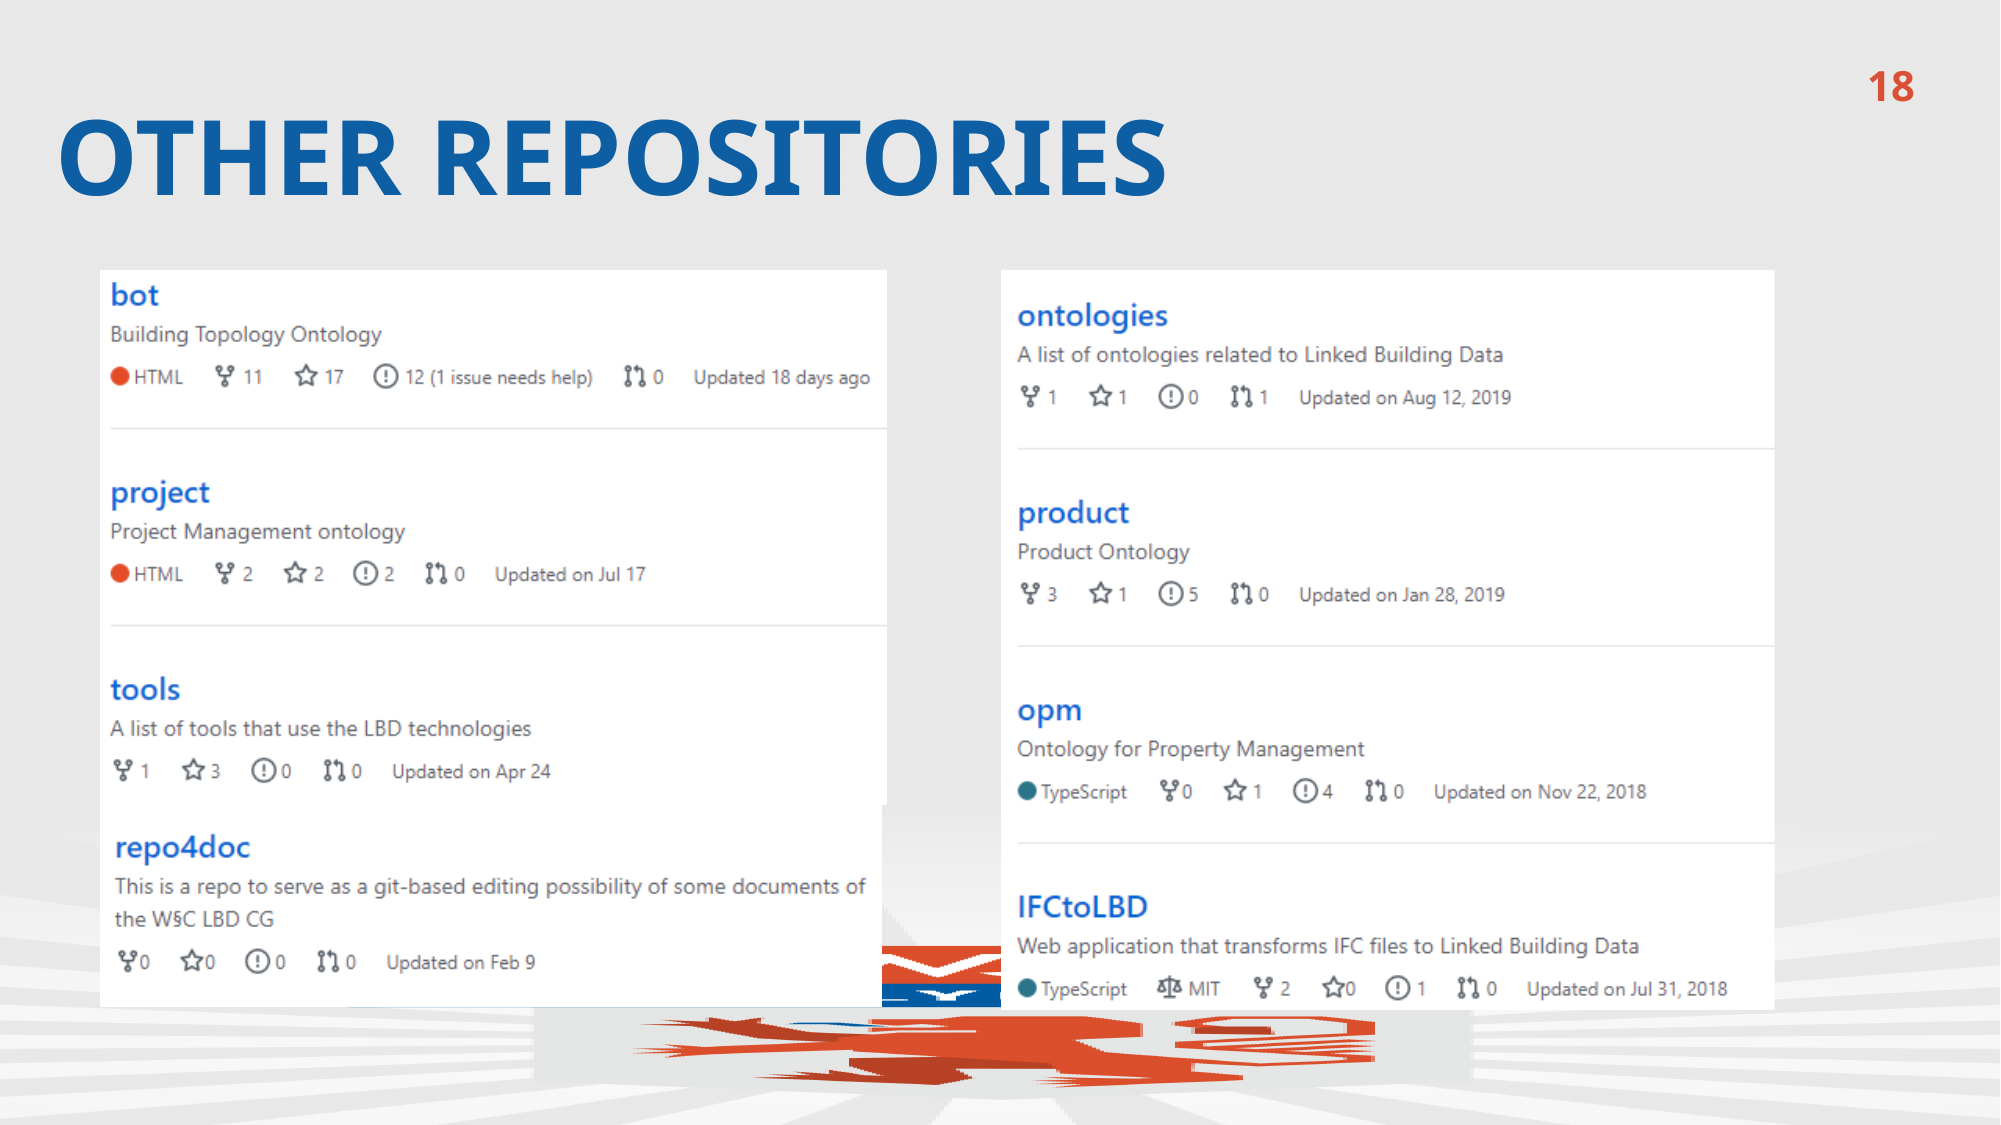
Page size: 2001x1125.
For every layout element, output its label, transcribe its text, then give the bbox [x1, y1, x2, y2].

title Other repositories [40, 52, 1598, 271]
picture [0, 0, 2001, 1125]
slide_number 18 [1839, 51, 1943, 126]
